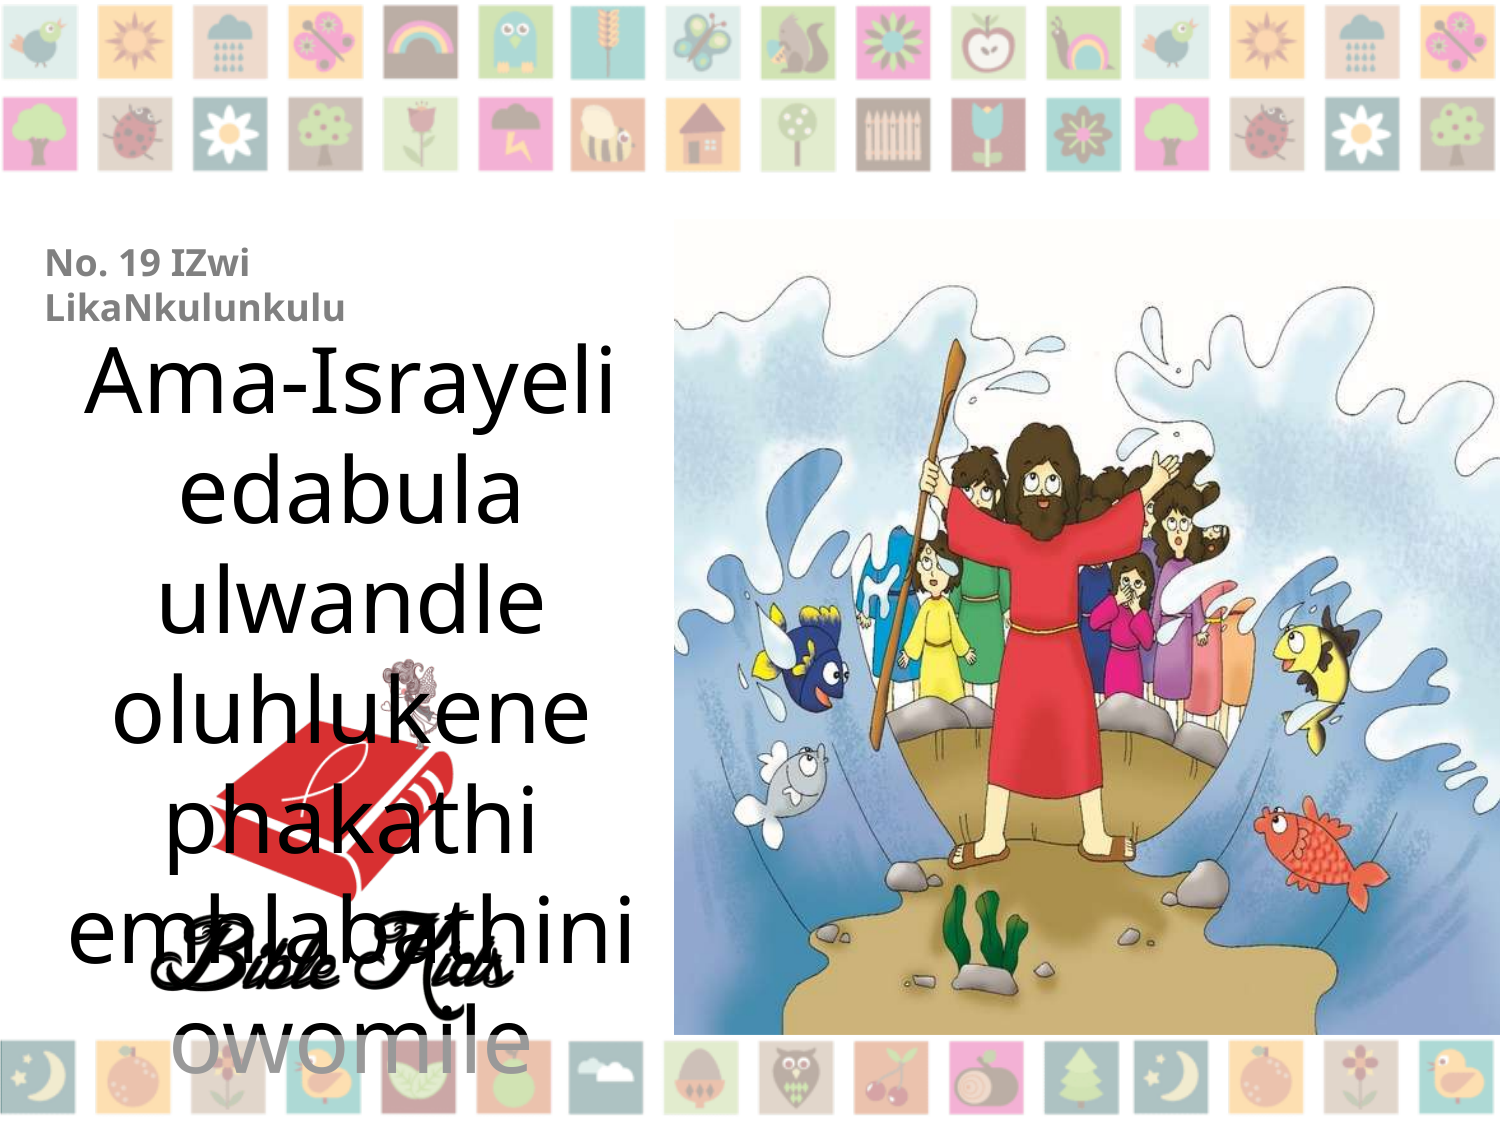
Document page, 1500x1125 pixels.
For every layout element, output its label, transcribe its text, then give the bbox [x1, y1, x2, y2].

picture [125, 621, 552, 1050]
text_box No. 19 IZwi LikaNkulunkulu [29, 231, 514, 314]
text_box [0, 3, 1500, 181]
text_box Ama-Israyeli edabula ulwandle oluhlukene phakathi emhlabathini owomile [29, 314, 668, 1027]
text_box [0, 1028, 1500, 1118]
picture [674, 219, 1500, 1028]
